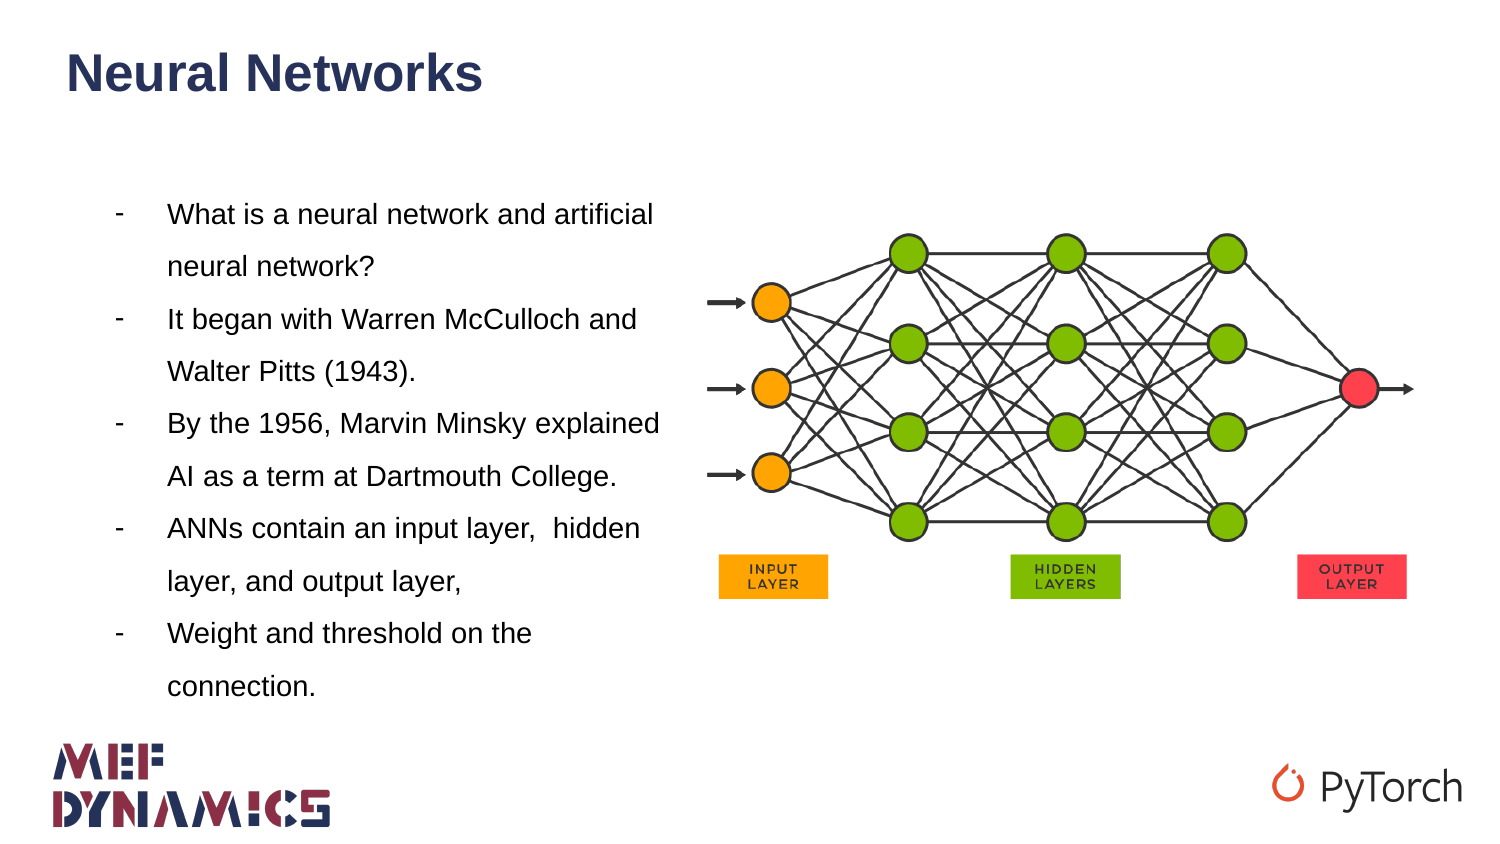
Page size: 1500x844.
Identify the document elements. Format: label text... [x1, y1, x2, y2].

title Neural Networks [51, 23, 1449, 118]
picture [1258, 734, 1475, 838]
text_box What is a neural network and artificial neural network? It began with Warren McCulloch and Walter Pitts (1943). By the 1956, Marvin Minsky explained AI as a term at Dartmouth College. ANNs contain an input layer, hidden layer, and output layer, Weight and threshold on the connection. [77, 162, 691, 717]
picture [676, 230, 1450, 622]
picture [50, 742, 333, 830]
